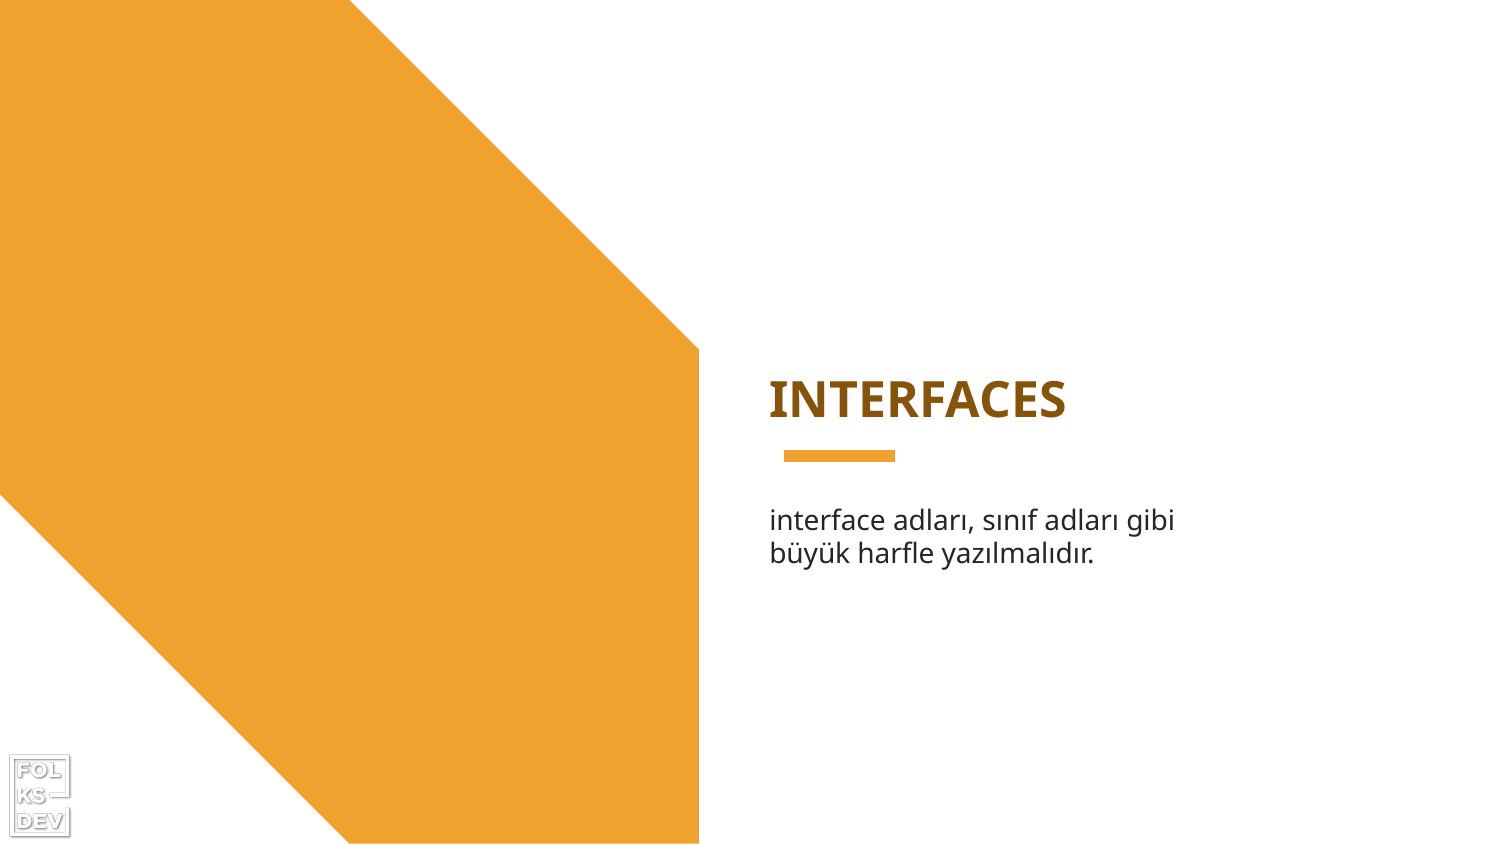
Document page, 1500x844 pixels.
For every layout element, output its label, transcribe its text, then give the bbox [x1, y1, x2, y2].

picture [0, 738, 97, 844]
title INTERFACES [754, 244, 1344, 443]
subtitle interface adları, sınıf adları gibi büyük harfle yazılmalıdır. [754, 486, 1234, 748]
